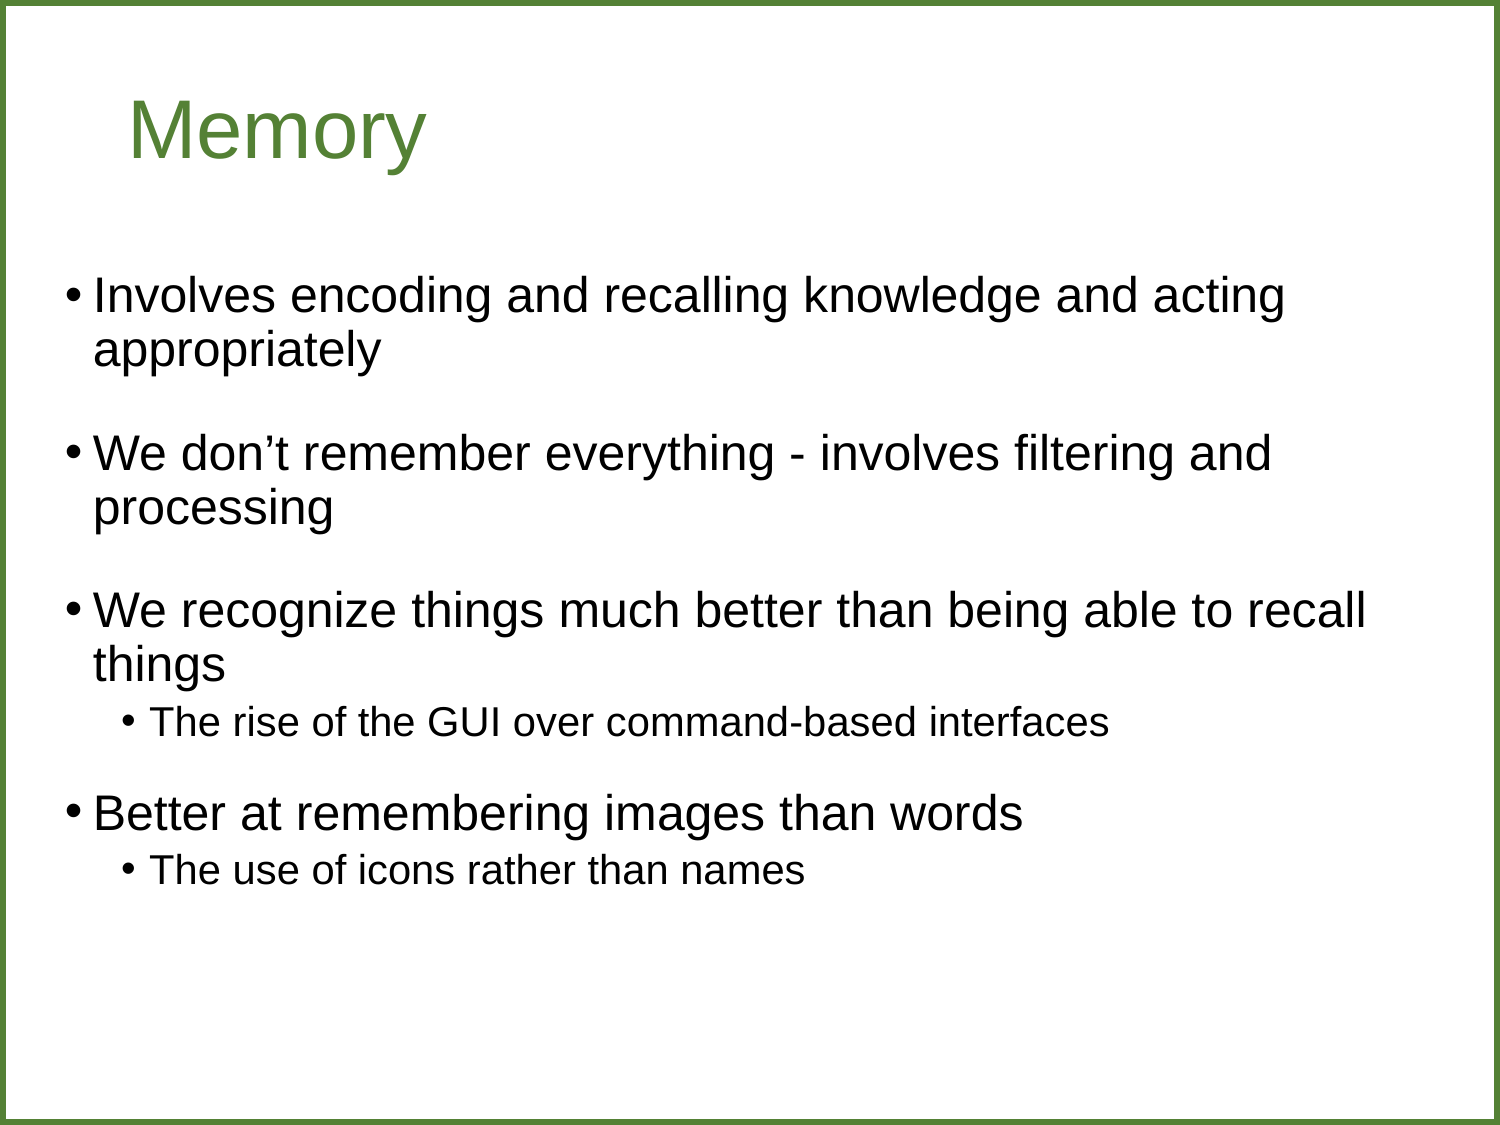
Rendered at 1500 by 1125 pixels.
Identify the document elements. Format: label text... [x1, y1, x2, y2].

list Involves encoding and recalling knowledge and acting appropriately We don’t remember everything - involves filtering and processing We recognize things much better than being able to recall things The rise of the GUI over command-based interfaces Better at remembering images than words The use of icons rather than names [50, 262, 1450, 938]
title Memory [112, 37, 1388, 225]
